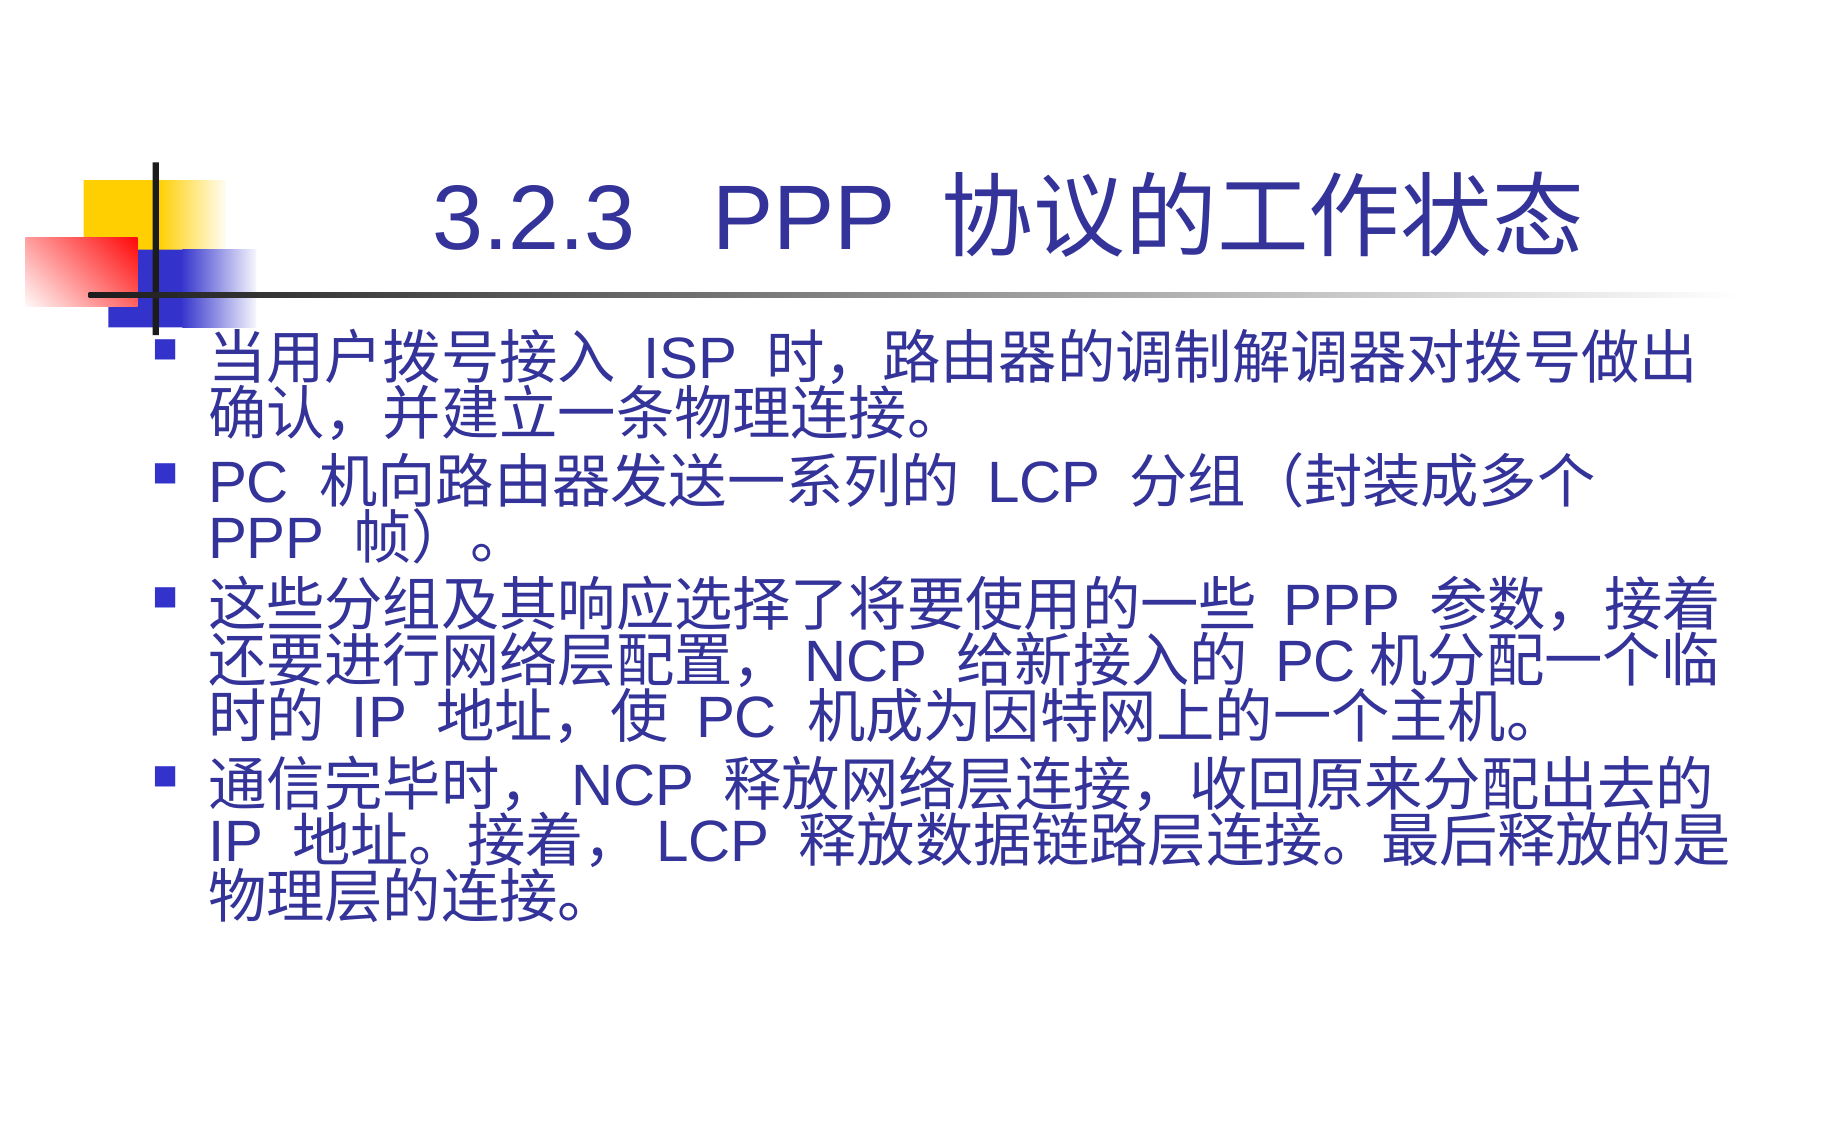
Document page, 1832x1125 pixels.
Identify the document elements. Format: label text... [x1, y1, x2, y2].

title 3.2.3 PPP 协议的工作状态 [180, 35, 1831, 275]
list 当用户拨号接入 ISP 时，路由器的调制解调器对拨号做出确认，并建立一条物理连接。 PC 机向路由器发送一系列的 LCP 分组（封装成多个 PPP 帧）。 这些分组及其响应选择了将要使用的一些 PPP 参数，接着还要进行网络层配置，NCP 给新接入的 PC机分配一个临时的 IP 地址，使 PC 机成为因特网上的一个主机。 通信完毕时，NCP 释放网络层连接，收回原来分配出去的 IP 地址。接着，LCP 释放数据链路层连接。最后释放的是物理层的连接。 [137, 326, 1751, 1071]
